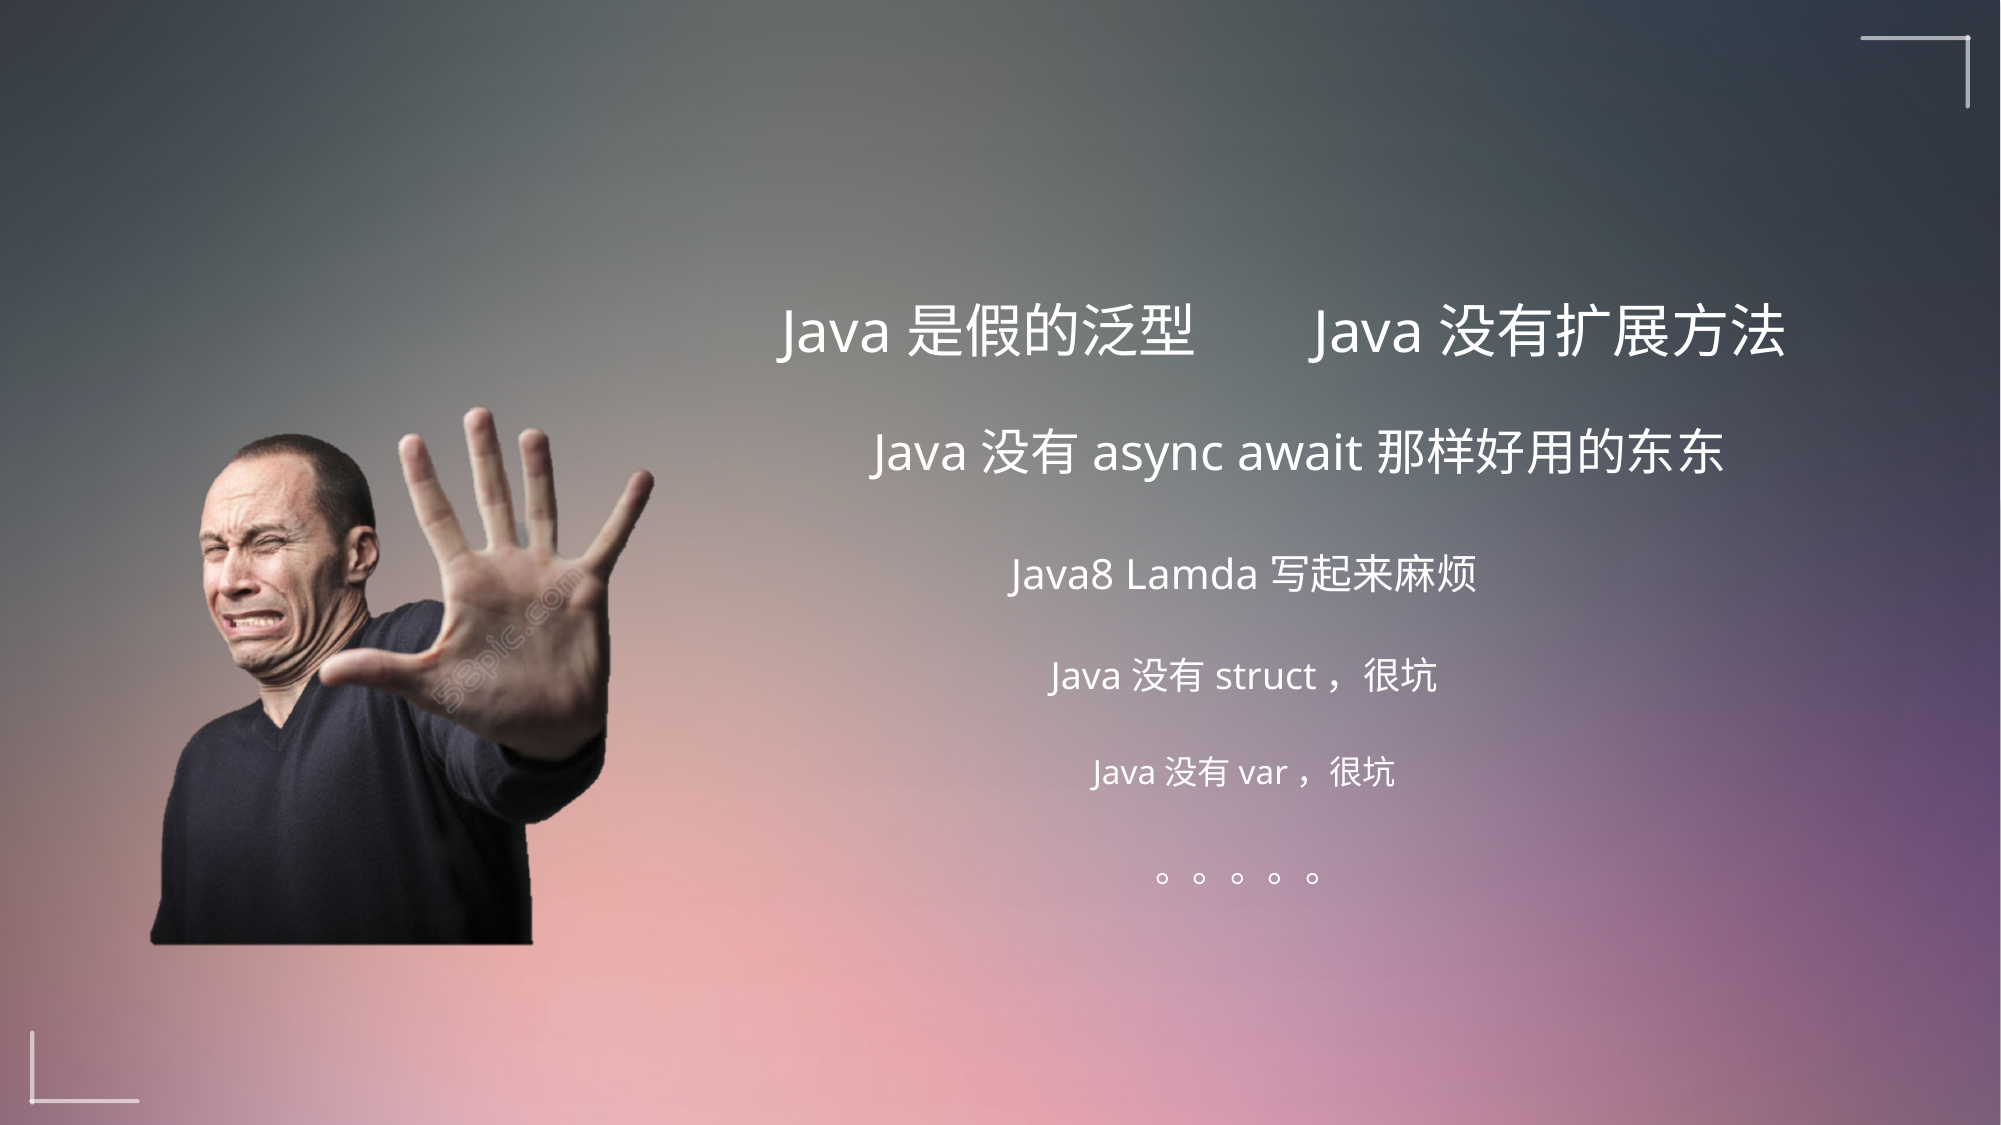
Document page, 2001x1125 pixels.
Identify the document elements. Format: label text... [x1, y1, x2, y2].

picture [0, 0, 2000, 1125]
text_box Java没有async await那样好用的东东 [858, 413, 1741, 489]
text_box Java没有struct，很坑 [1035, 644, 1453, 705]
text_box Java没有扩展方法 [1298, 287, 1803, 372]
text_box 。。。。。 [1140, 837, 1358, 898]
text_box Java8 Lamda写起来麻烦 [996, 540, 1493, 605]
text_box Java没有var，很坑 [1078, 743, 1411, 799]
text_box Java是假的泛型 [766, 287, 1212, 372]
